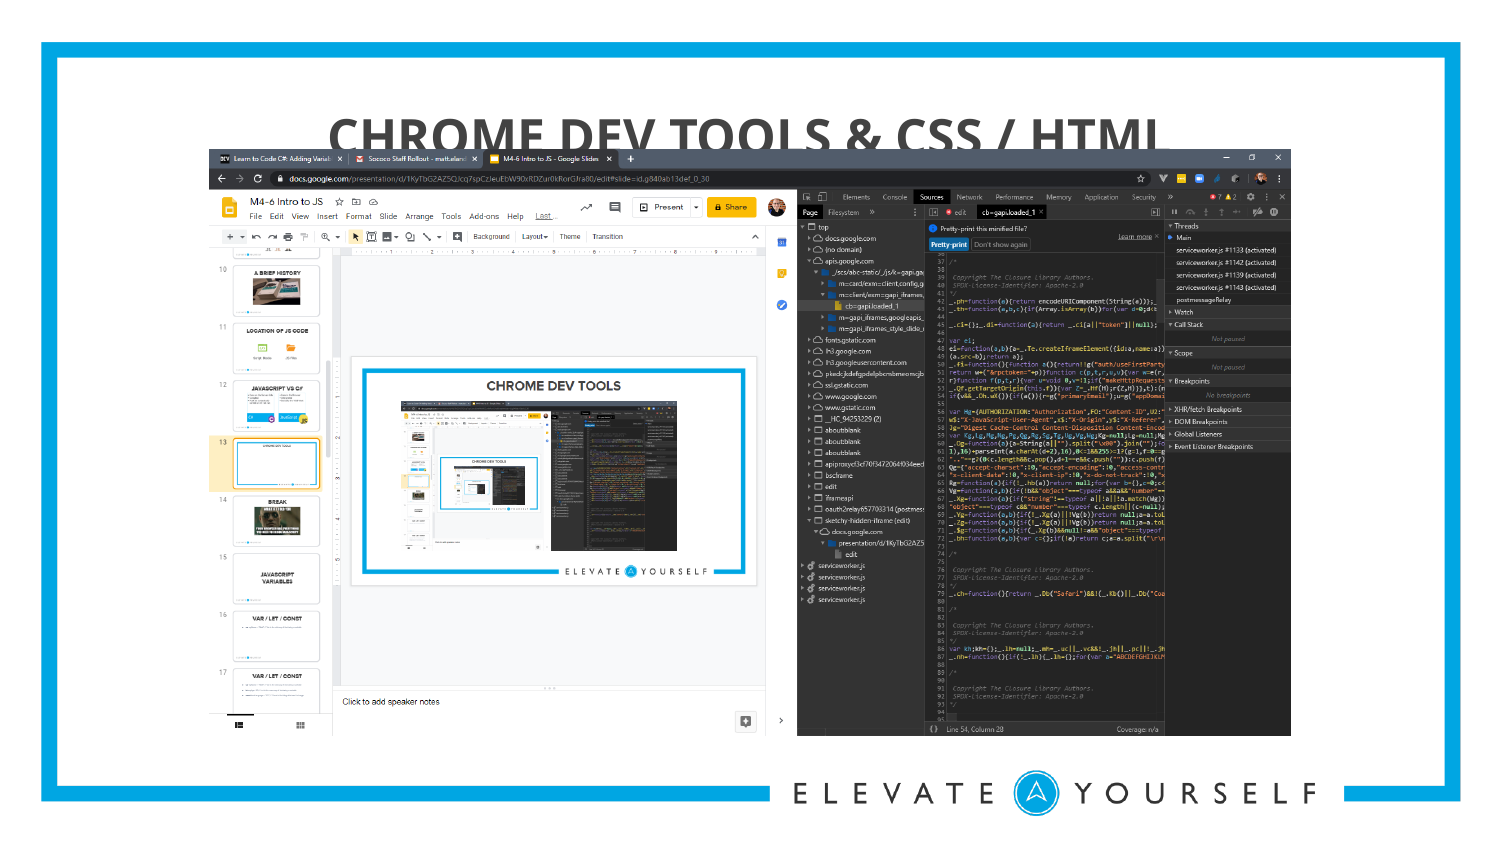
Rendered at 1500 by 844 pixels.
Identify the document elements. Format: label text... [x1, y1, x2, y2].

picture [0, 0, 1500, 59]
picture [0, 149, 1500, 844]
text_box CHROME DEV TOOLS & CSS / HTML [0, 59, 1500, 167]
